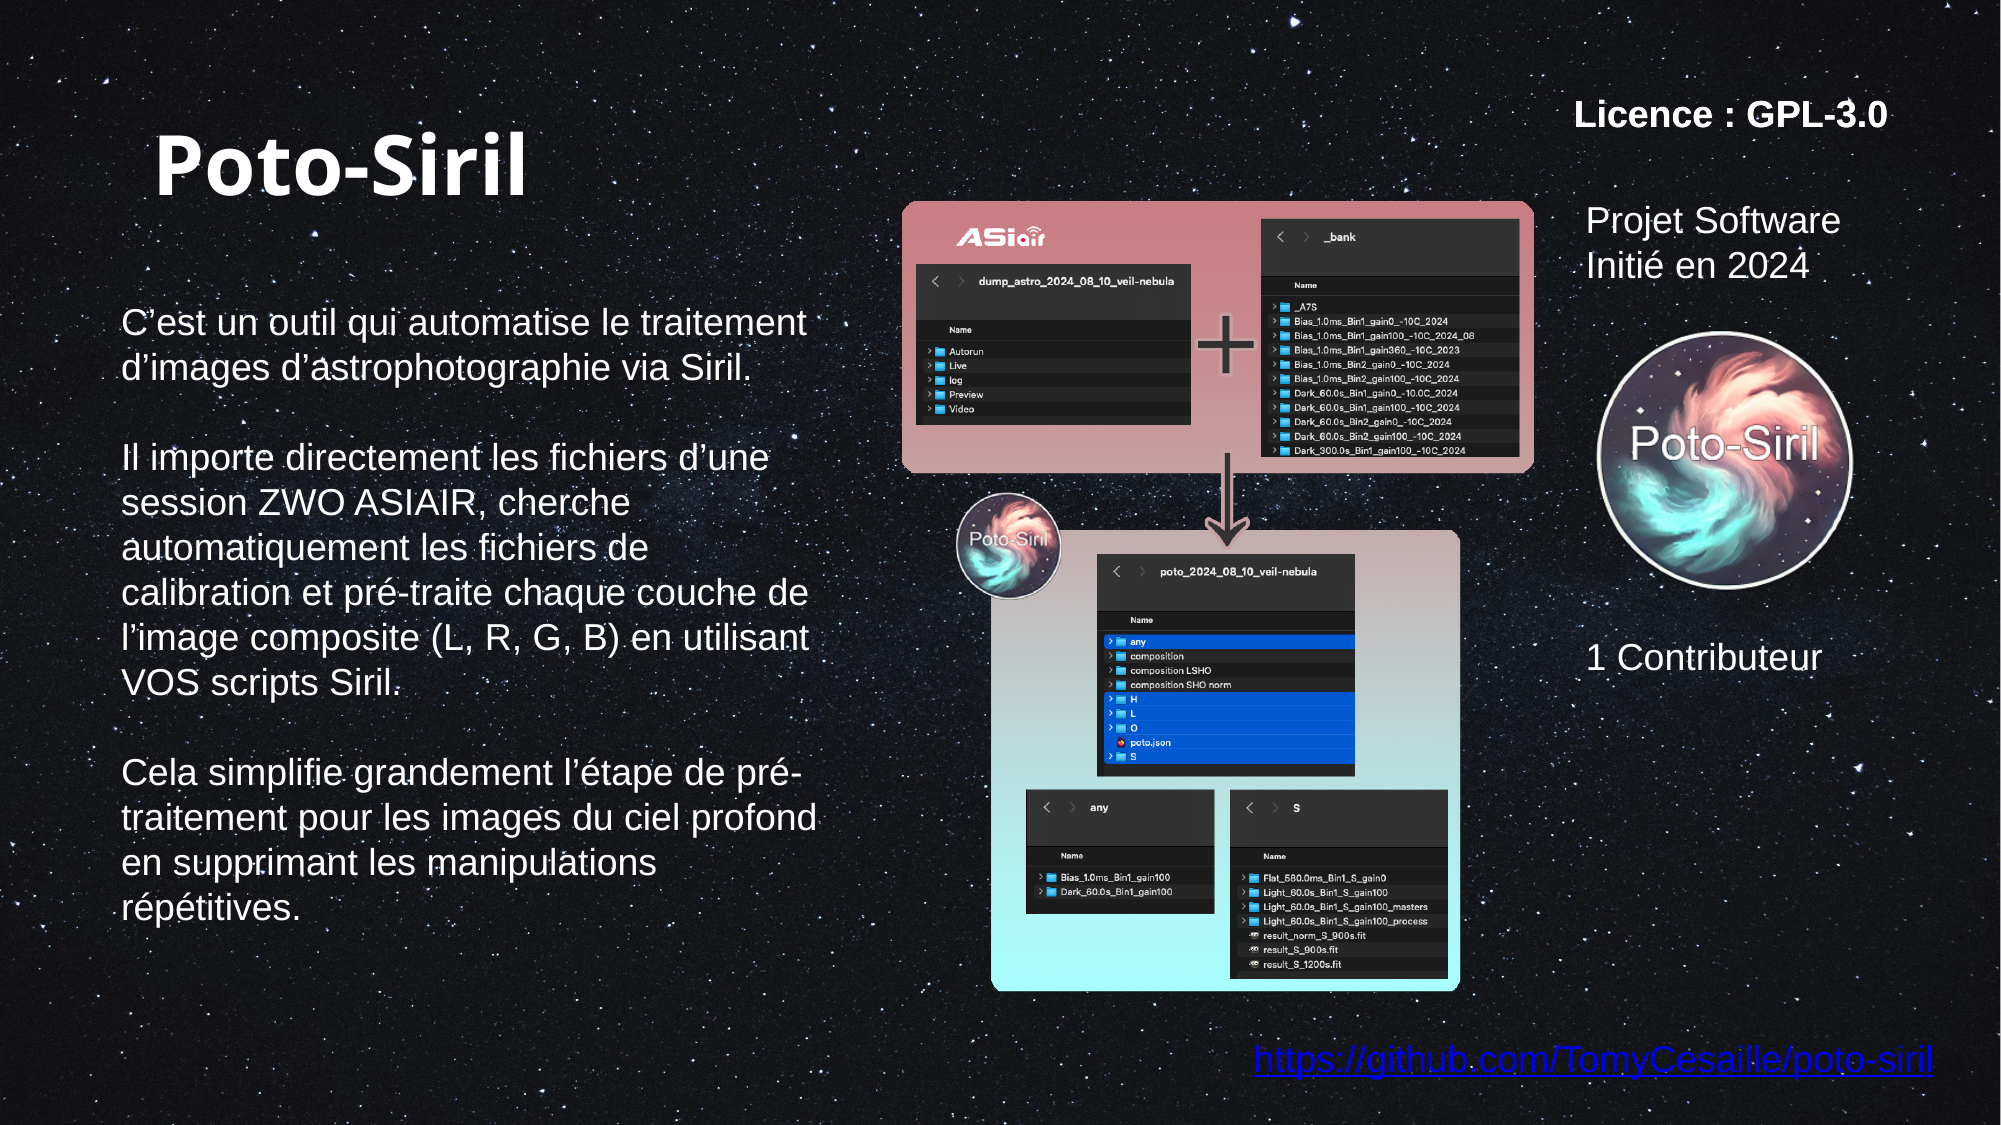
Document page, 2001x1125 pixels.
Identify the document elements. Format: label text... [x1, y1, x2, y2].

title Poto-Siril [137, 59, 1359, 278]
picture [0, 0, 2001, 1125]
text_box C’est un outil qui automatise le traitement d’images d’astrophotographie via Siril. Il importe directement les fichiers d’une session ZWO ASIAIR, cherche automatiquement les fichiers de calibration et pré-traite chaque couche de l’image composite (L, R, G, B) en utilisant VOS scripts Siril. Cela simplifie grandement l’étape de pré-traitement pour les images du ciel profond en supprimant les manipulations répétitives. [106, 290, 839, 1040]
text_box 1 Contributeur [1570, 625, 1914, 697]
text_box https://github.com/TomyCesaille/poto-siril [1238, 1027, 1949, 1125]
text_box Projet Software Initié en 2024 [1570, 188, 1890, 319]
text_box Licence : GPL-3.0 [1558, 82, 1914, 142]
